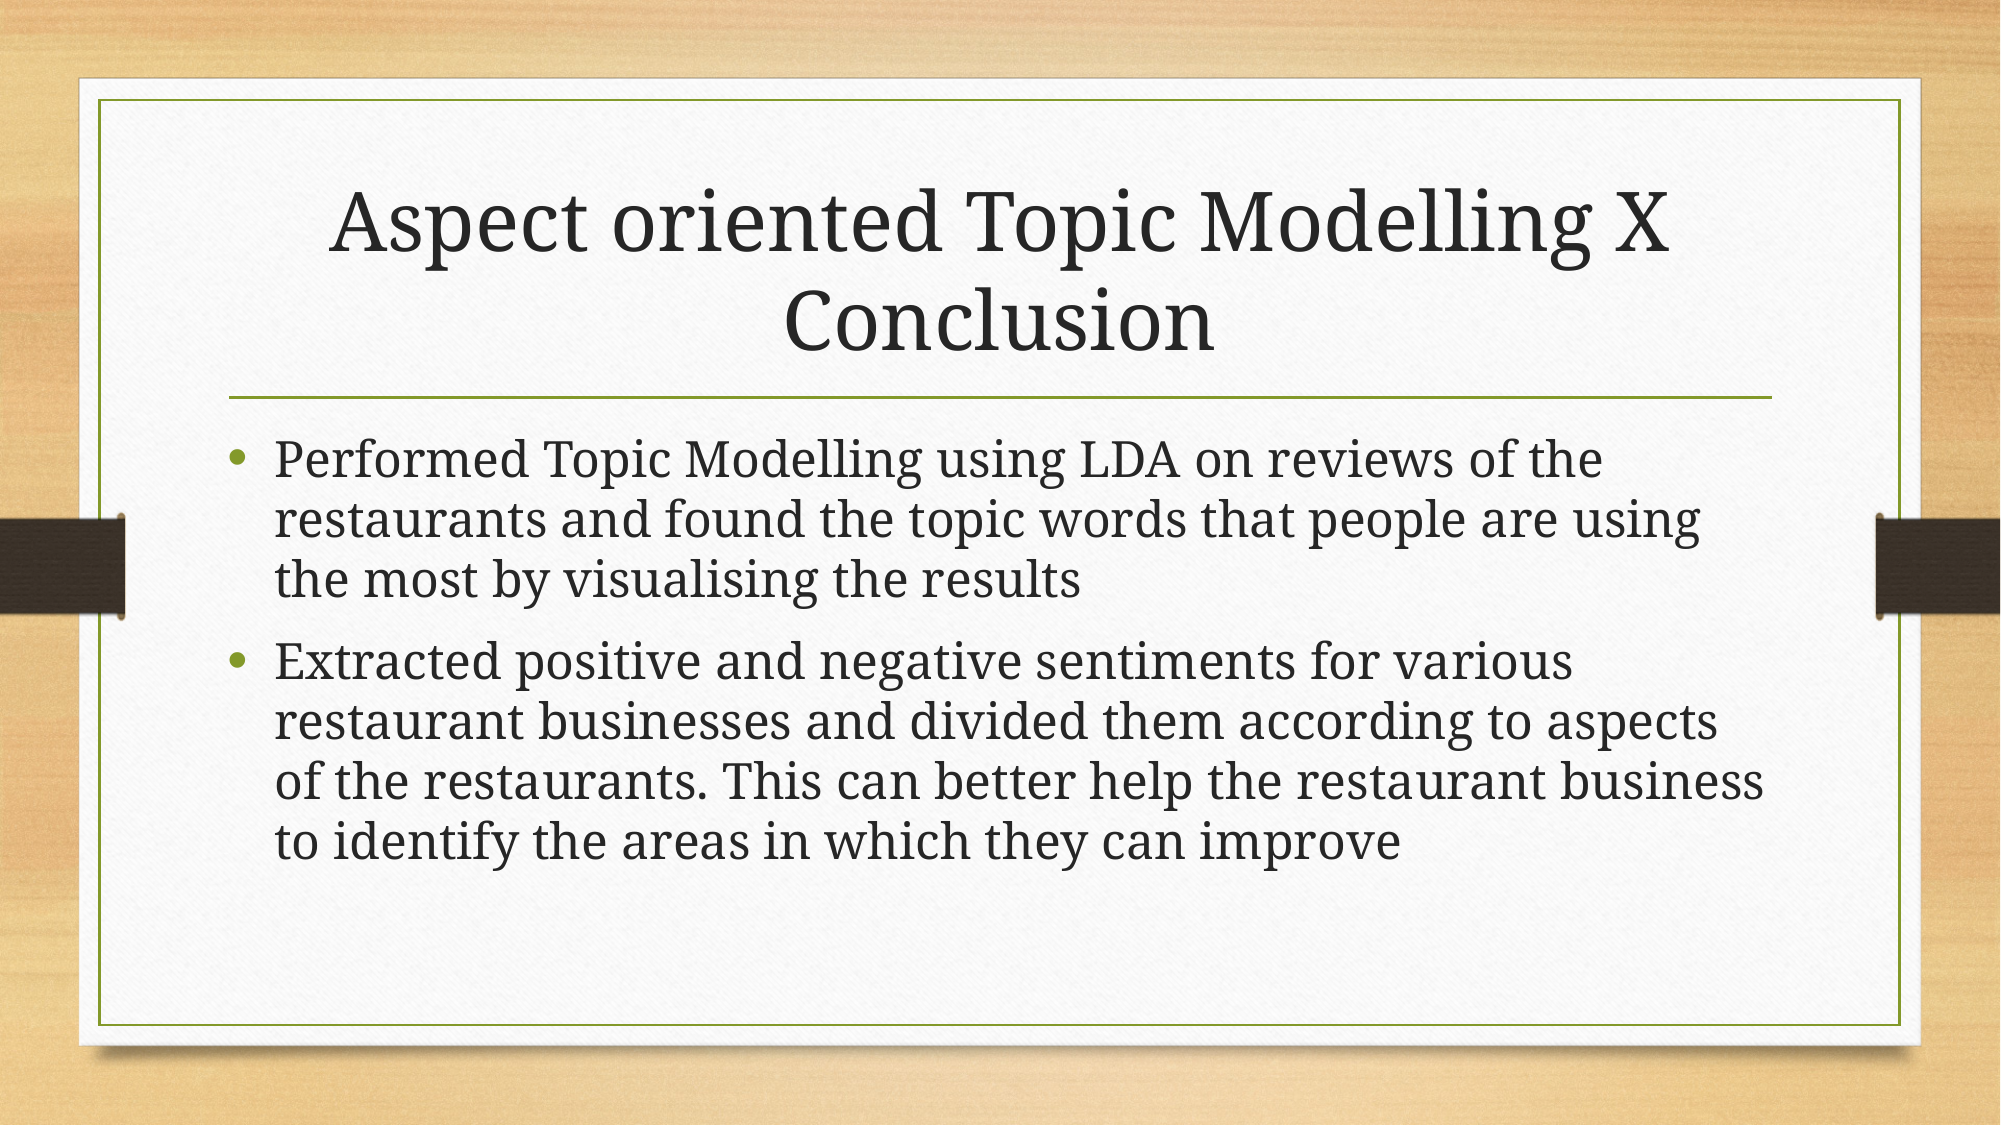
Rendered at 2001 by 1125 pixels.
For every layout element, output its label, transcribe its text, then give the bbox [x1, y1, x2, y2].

list Performed Topic Modelling using LDA on reviews of the restaurants and found the topic words that people are using the most by visualising the results Extracted positive and negative sentiments for various restaurant businesses and divided them according to aspects of the restaurants. This can better help the restaurant business to identify the areas in which they can improve [212, 419, 1788, 964]
picture [0, 0, 2001, 1125]
title Aspect oriented Topic Modelling X Conclusion [212, 161, 1788, 375]
